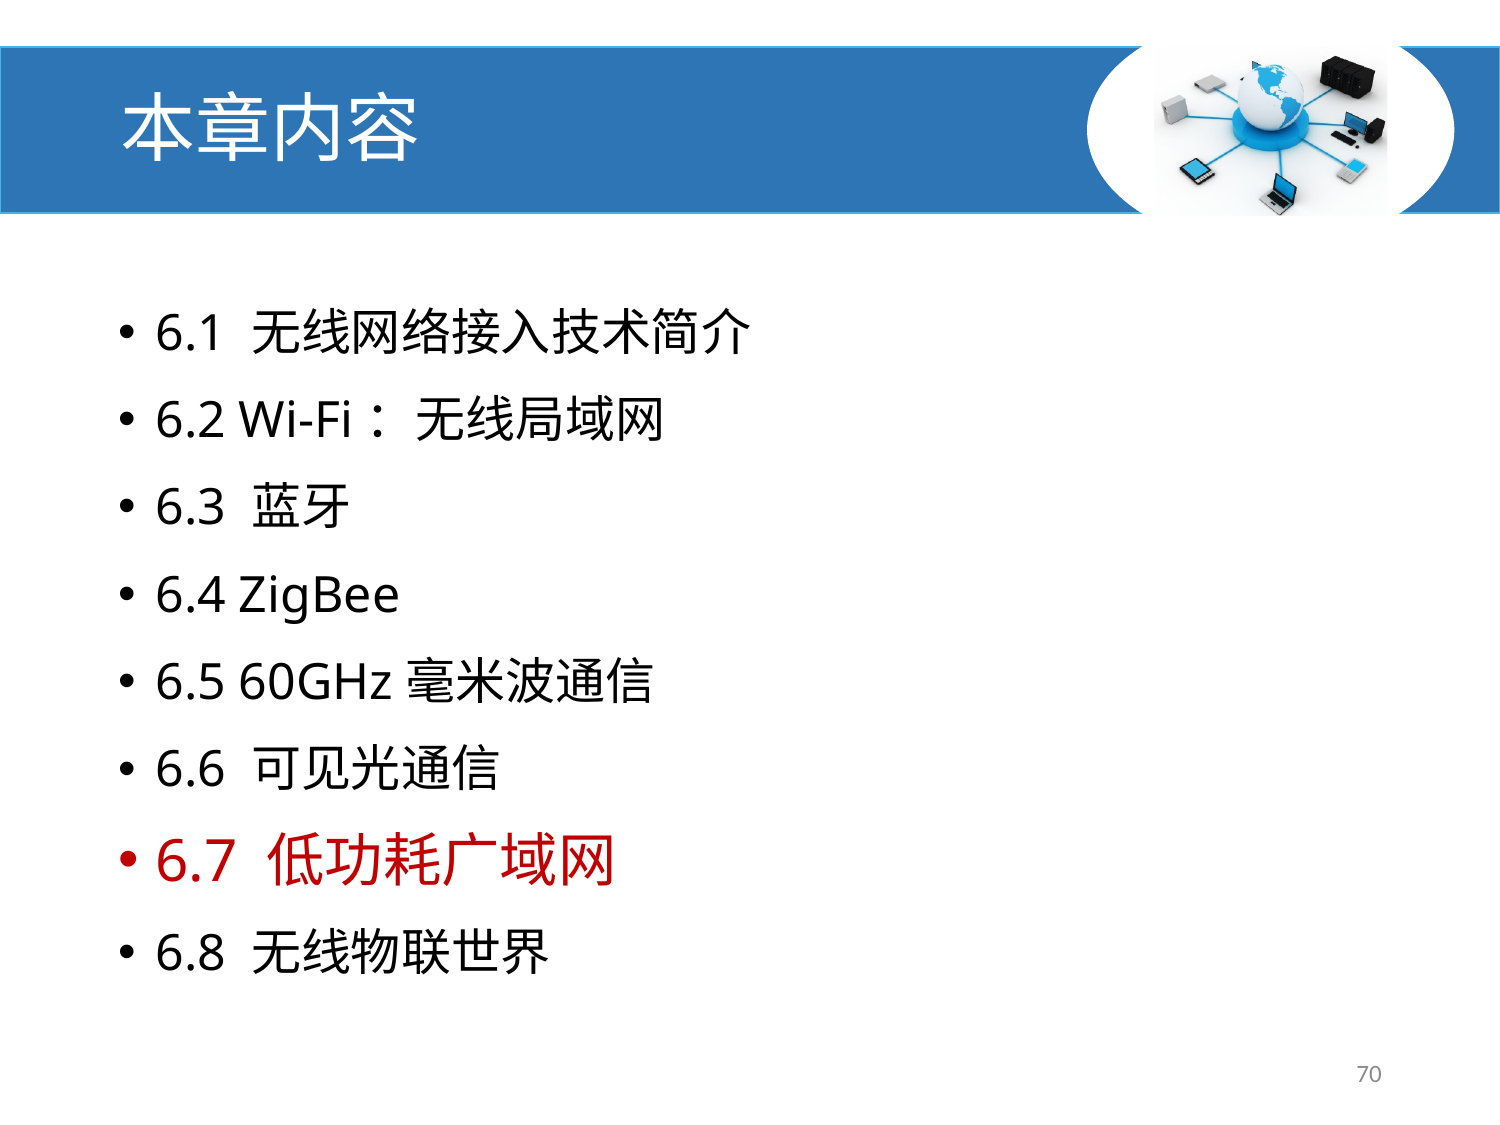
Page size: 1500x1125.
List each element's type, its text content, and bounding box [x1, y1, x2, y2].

list 6.1 无线网络接入技术简介 6.2 Wi-Fi：无线局域网 6.3 蓝牙 6.4 ZigBee 6.5 60GHz毫米波通信 6.6 可见光通信 6.7 低功耗广域网 6.8 无线物联世界 [103, 299, 1397, 1014]
picture [1154, 46, 1388, 216]
title 本章内容 [105, 50, 1060, 214]
slide_number 70 [1059, 1042, 1397, 1103]
